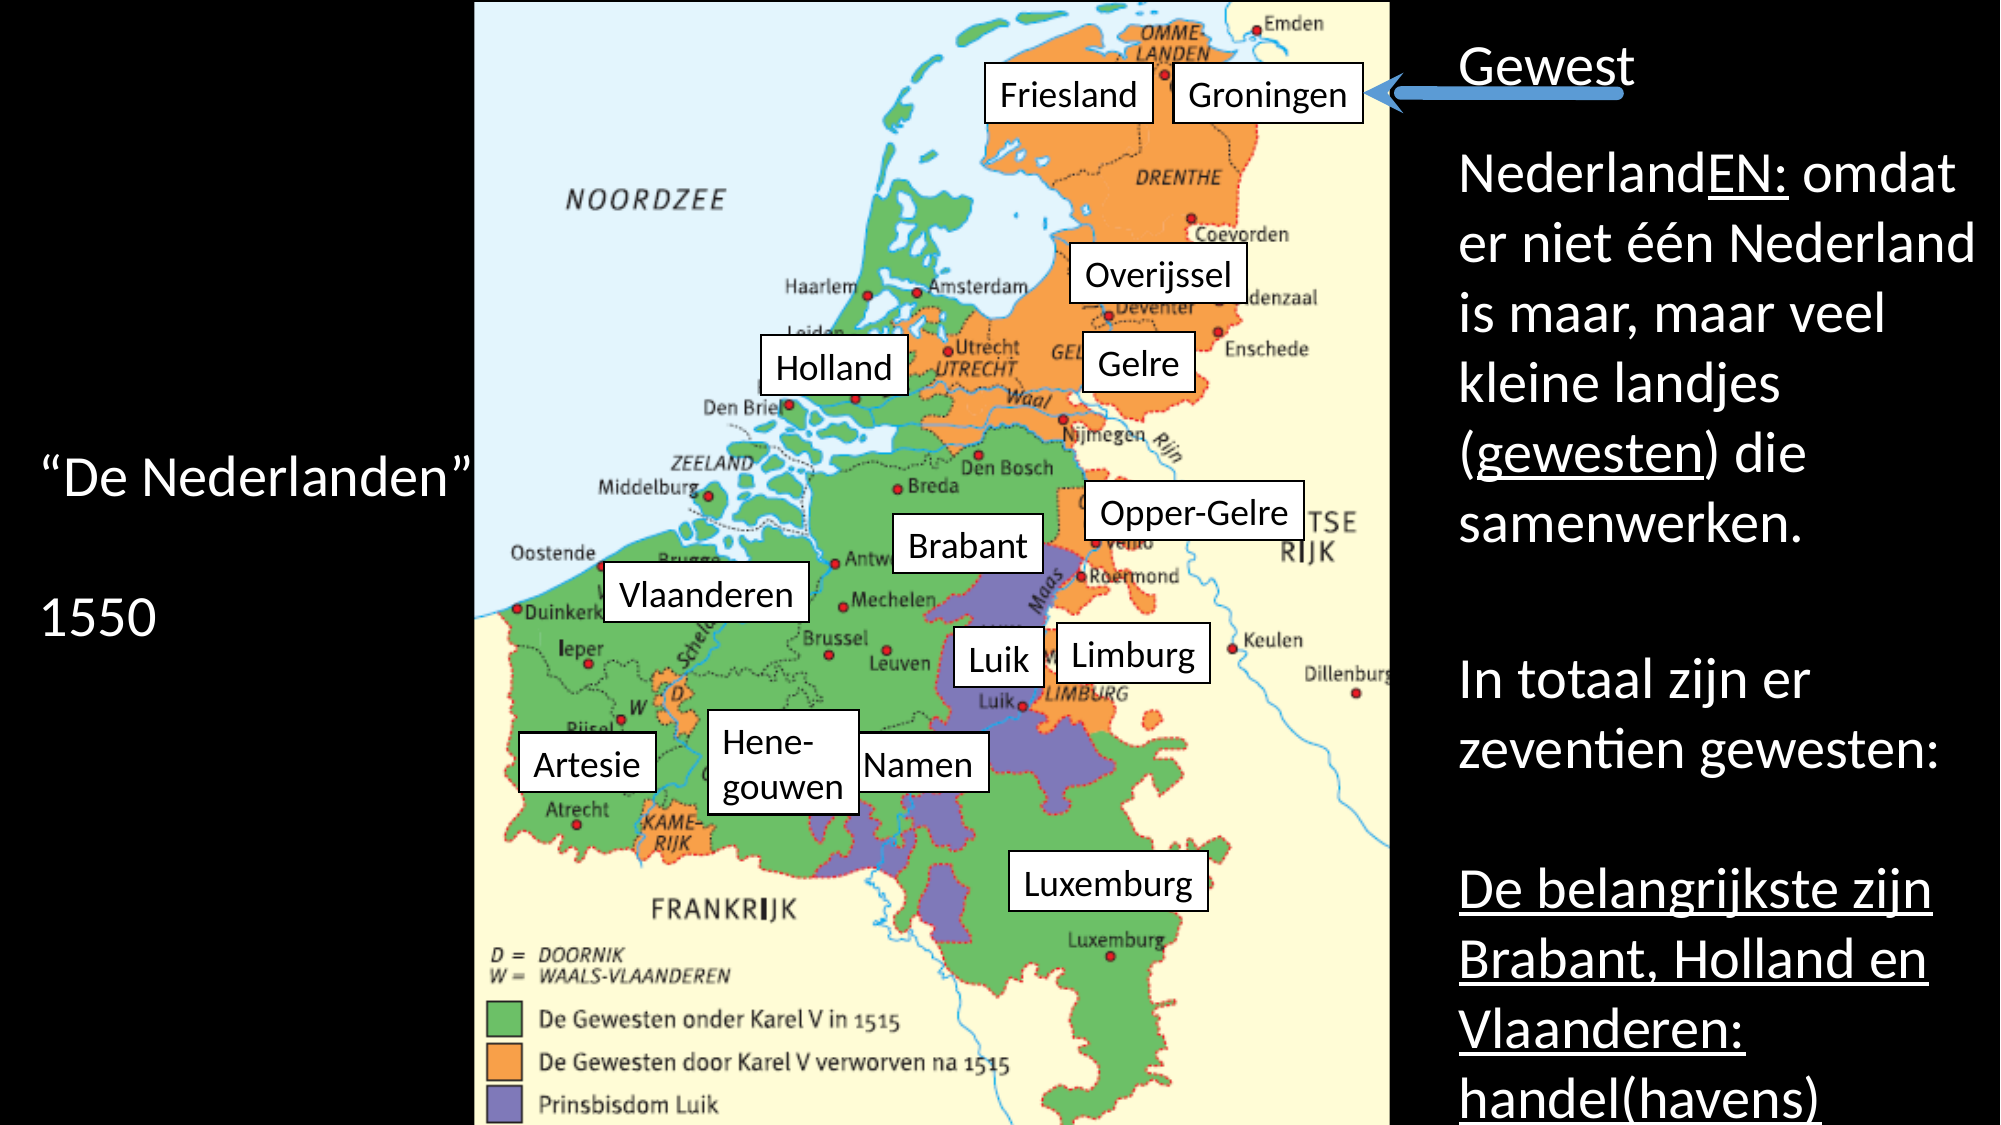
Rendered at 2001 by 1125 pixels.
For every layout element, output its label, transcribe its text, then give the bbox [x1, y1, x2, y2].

picture [474, 2, 1390, 1125]
text_box “De Nederlanden” 1550 [24, 430, 474, 655]
text_box Gewest [1444, 20, 2000, 105]
text_box NederlandEN: omdat er niet één Nederland is maar, maar veel kleine landjes (gewesten) die samenwerken. [1444, 126, 2000, 562]
text_box In totaal zijn er zeventien gewesten: De belangrijkste zijn Brabant, Holland en Vlaanderen: handel(havens) [1444, 632, 2000, 1125]
